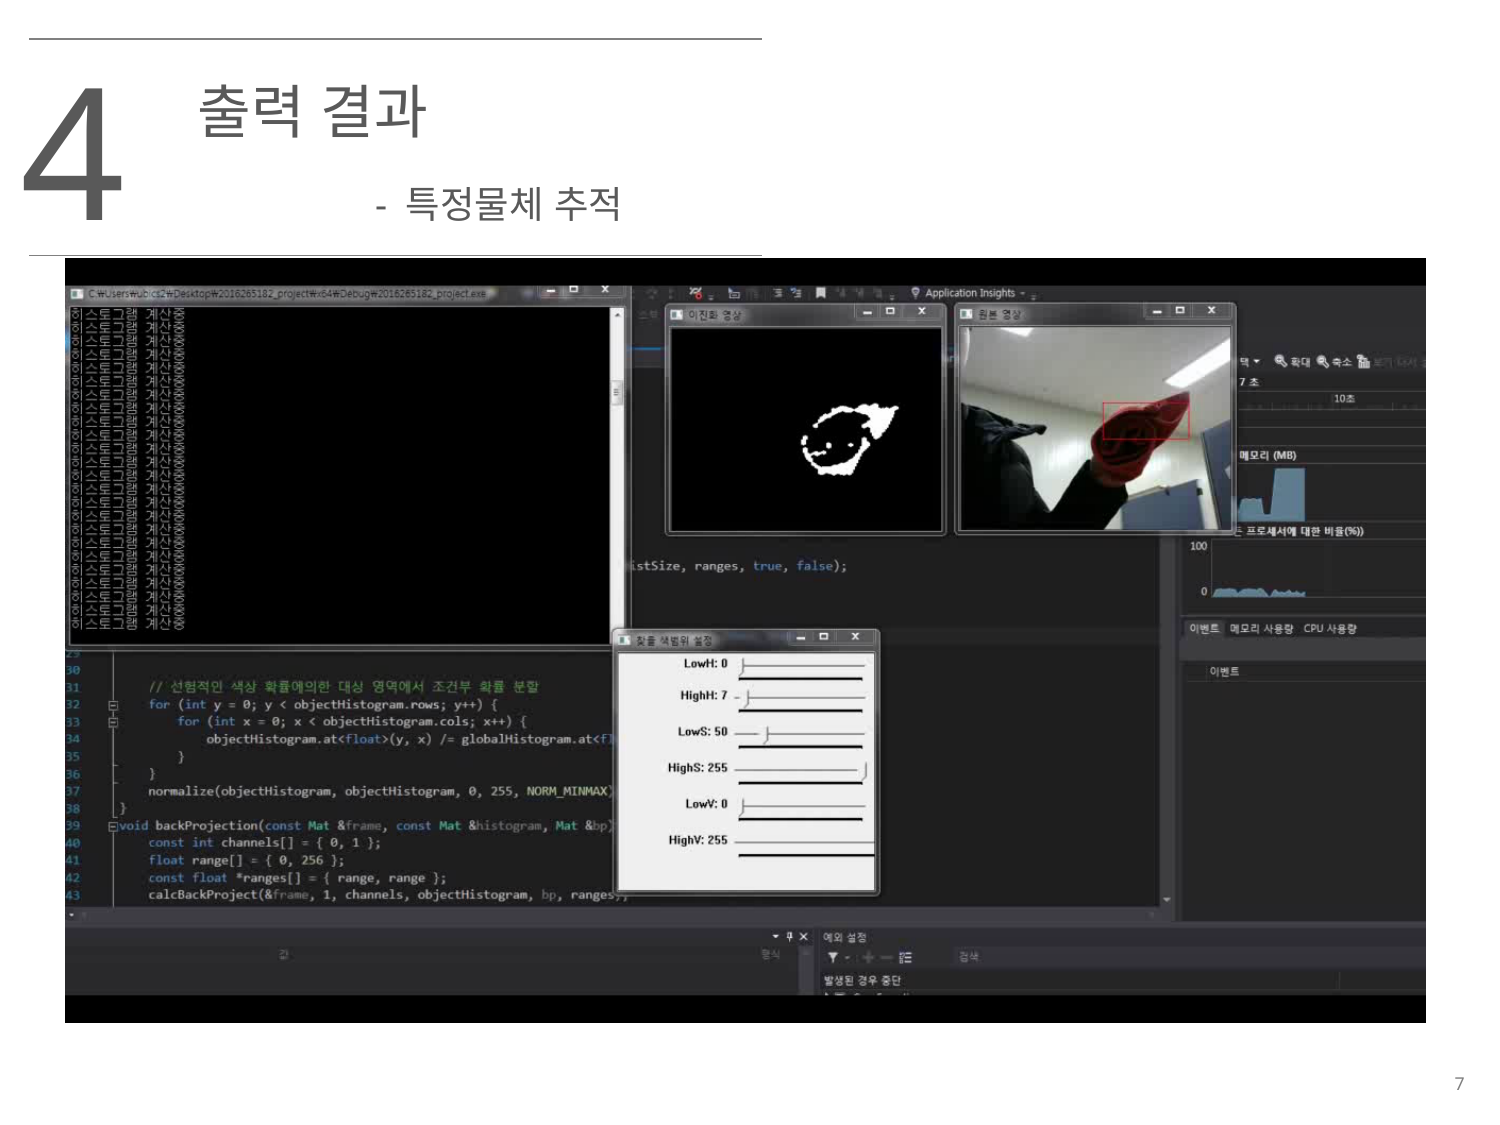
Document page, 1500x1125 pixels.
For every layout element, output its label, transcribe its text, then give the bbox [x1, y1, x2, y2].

text_box - 특정물체 추적 [360, 173, 1034, 234]
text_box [64, 257, 1427, 1024]
text_box 출력 결과 [183, 68, 857, 153]
text_box 4 [5, 29, 183, 265]
